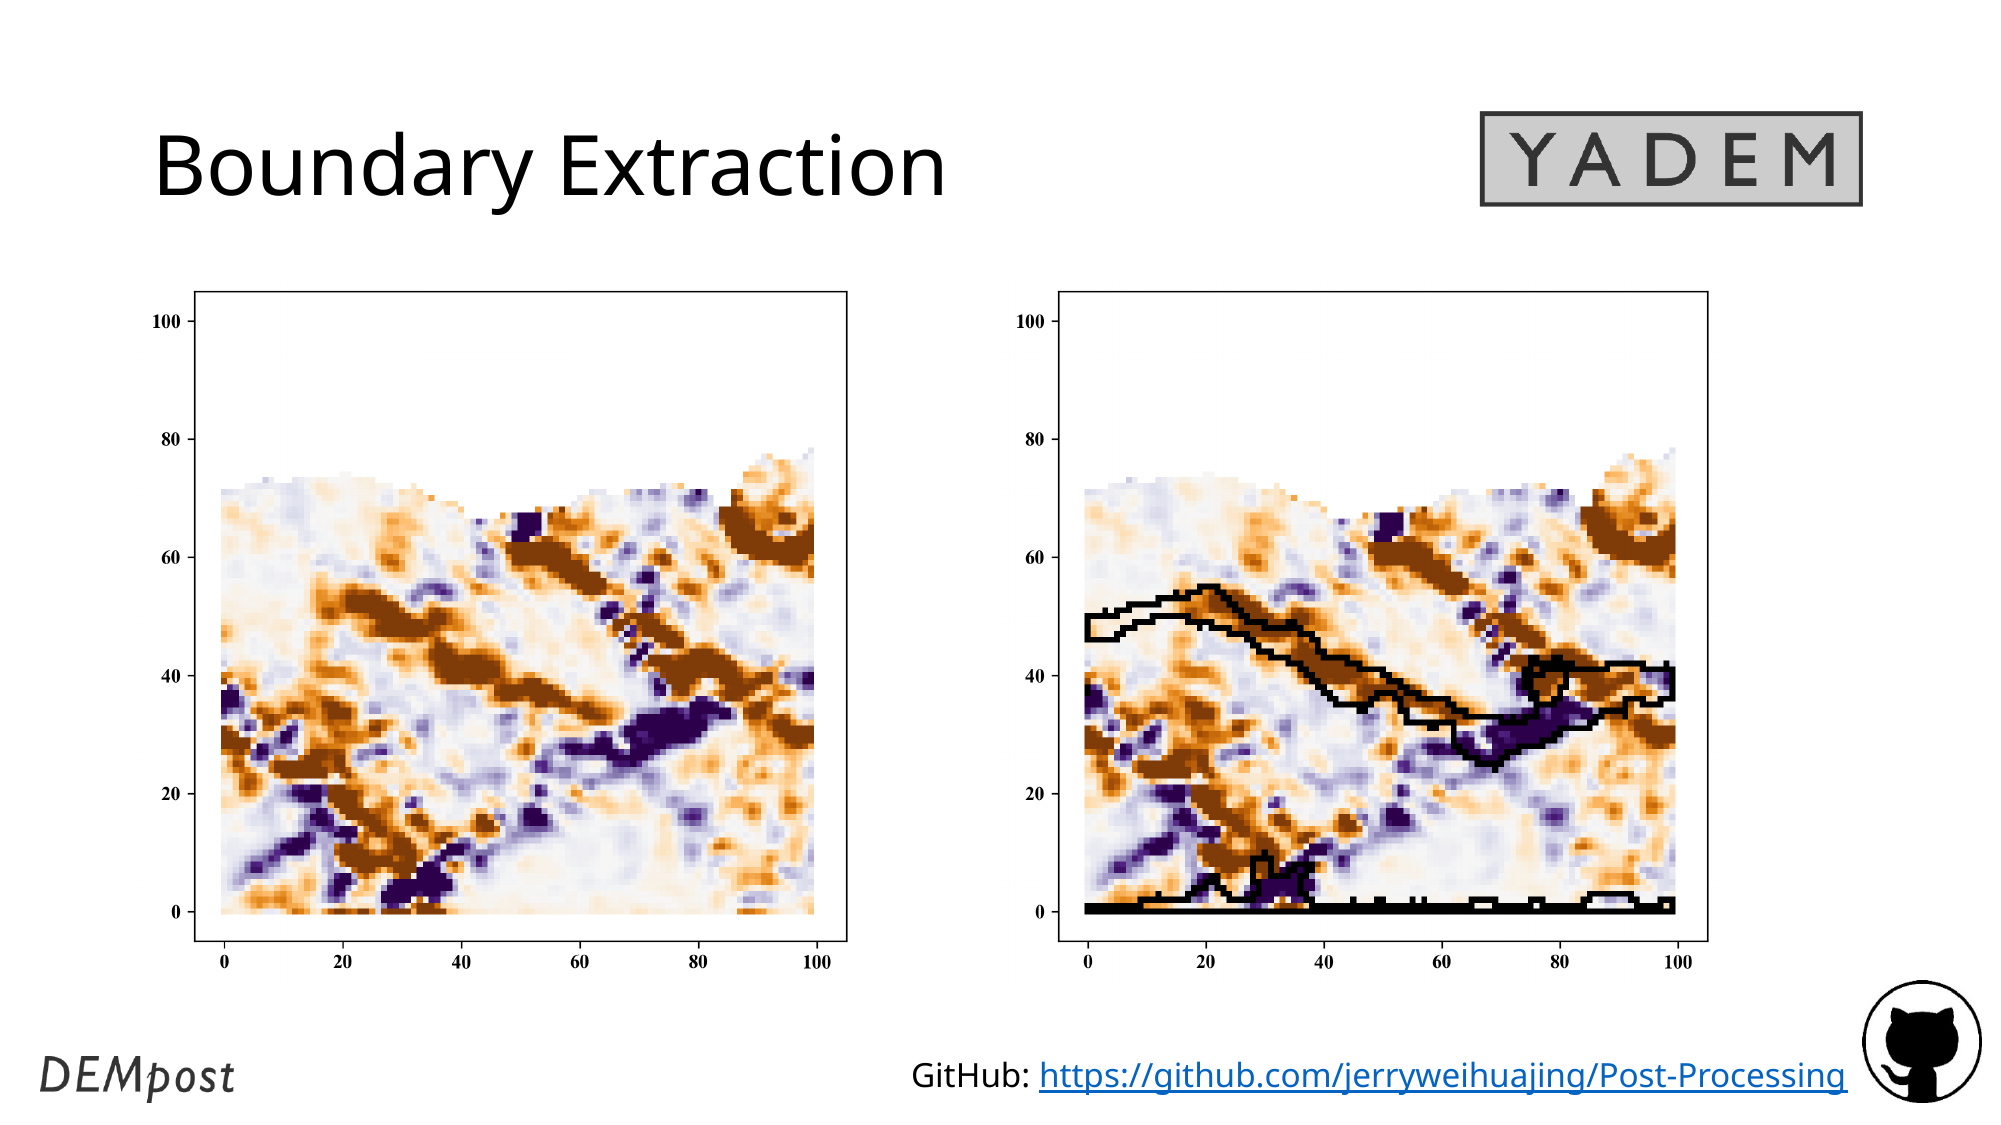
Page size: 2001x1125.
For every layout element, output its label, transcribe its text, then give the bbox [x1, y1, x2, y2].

picture [1001, 277, 1721, 986]
picture [1862, 980, 1982, 1103]
picture [137, 277, 860, 986]
text_box GitHub: https://github.com/jerryweihuajing/Post-Processing [588, 1047, 1863, 1108]
picture [1479, 111, 1863, 207]
picture [40, 1056, 234, 1103]
title Boundary Extraction [137, 59, 1863, 278]
